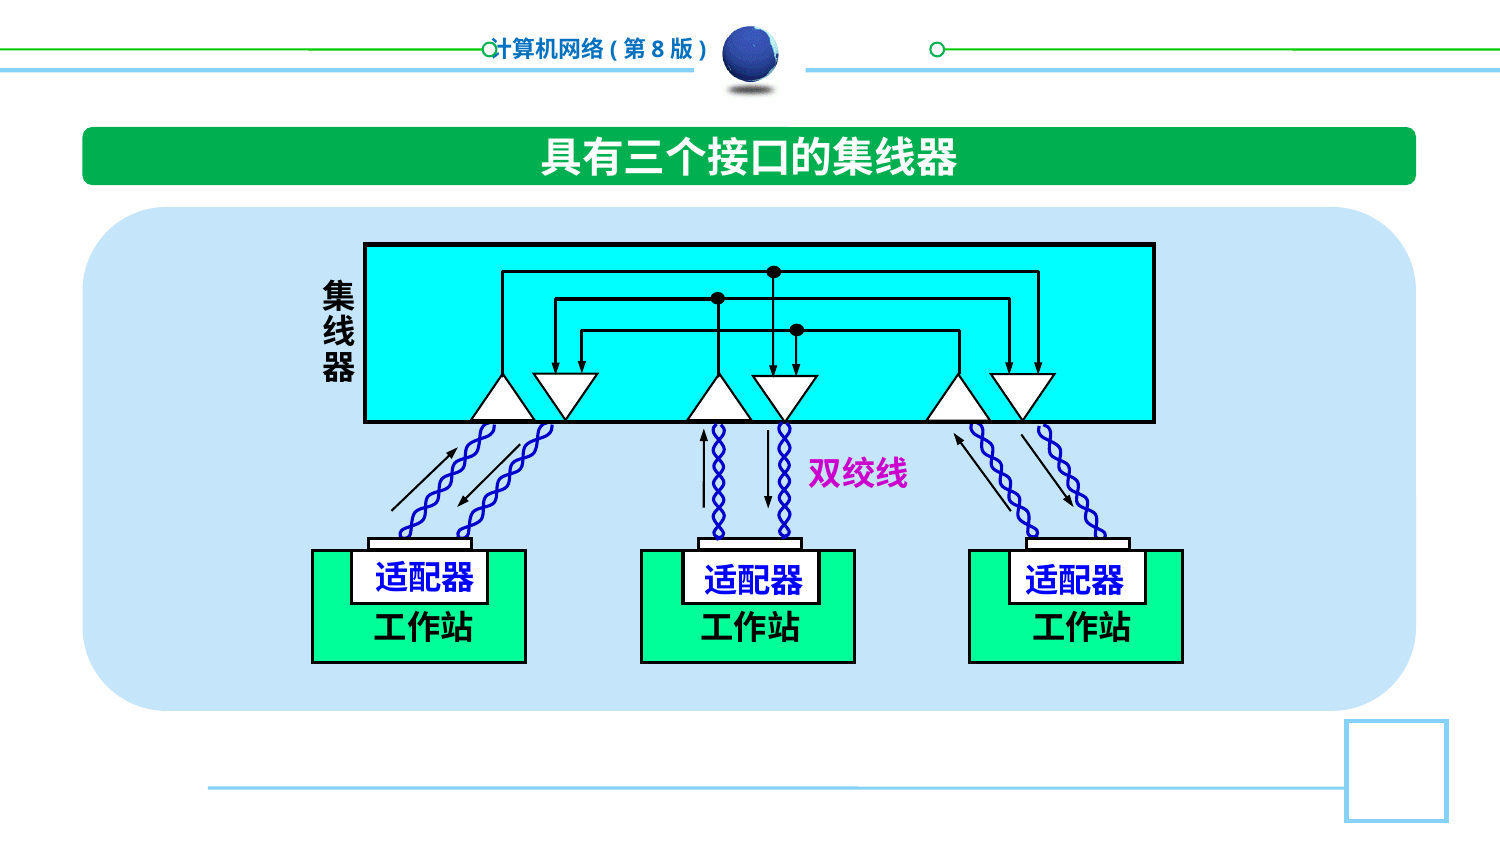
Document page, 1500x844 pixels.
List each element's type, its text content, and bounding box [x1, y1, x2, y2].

text_box [80, 204, 1419, 714]
text_box 具有三个接口的集线器 [525, 123, 973, 189]
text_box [306, 244, 1183, 663]
text_box [82, 126, 525, 186]
picture [720, 24, 780, 100]
text_box [973, 127, 1417, 186]
